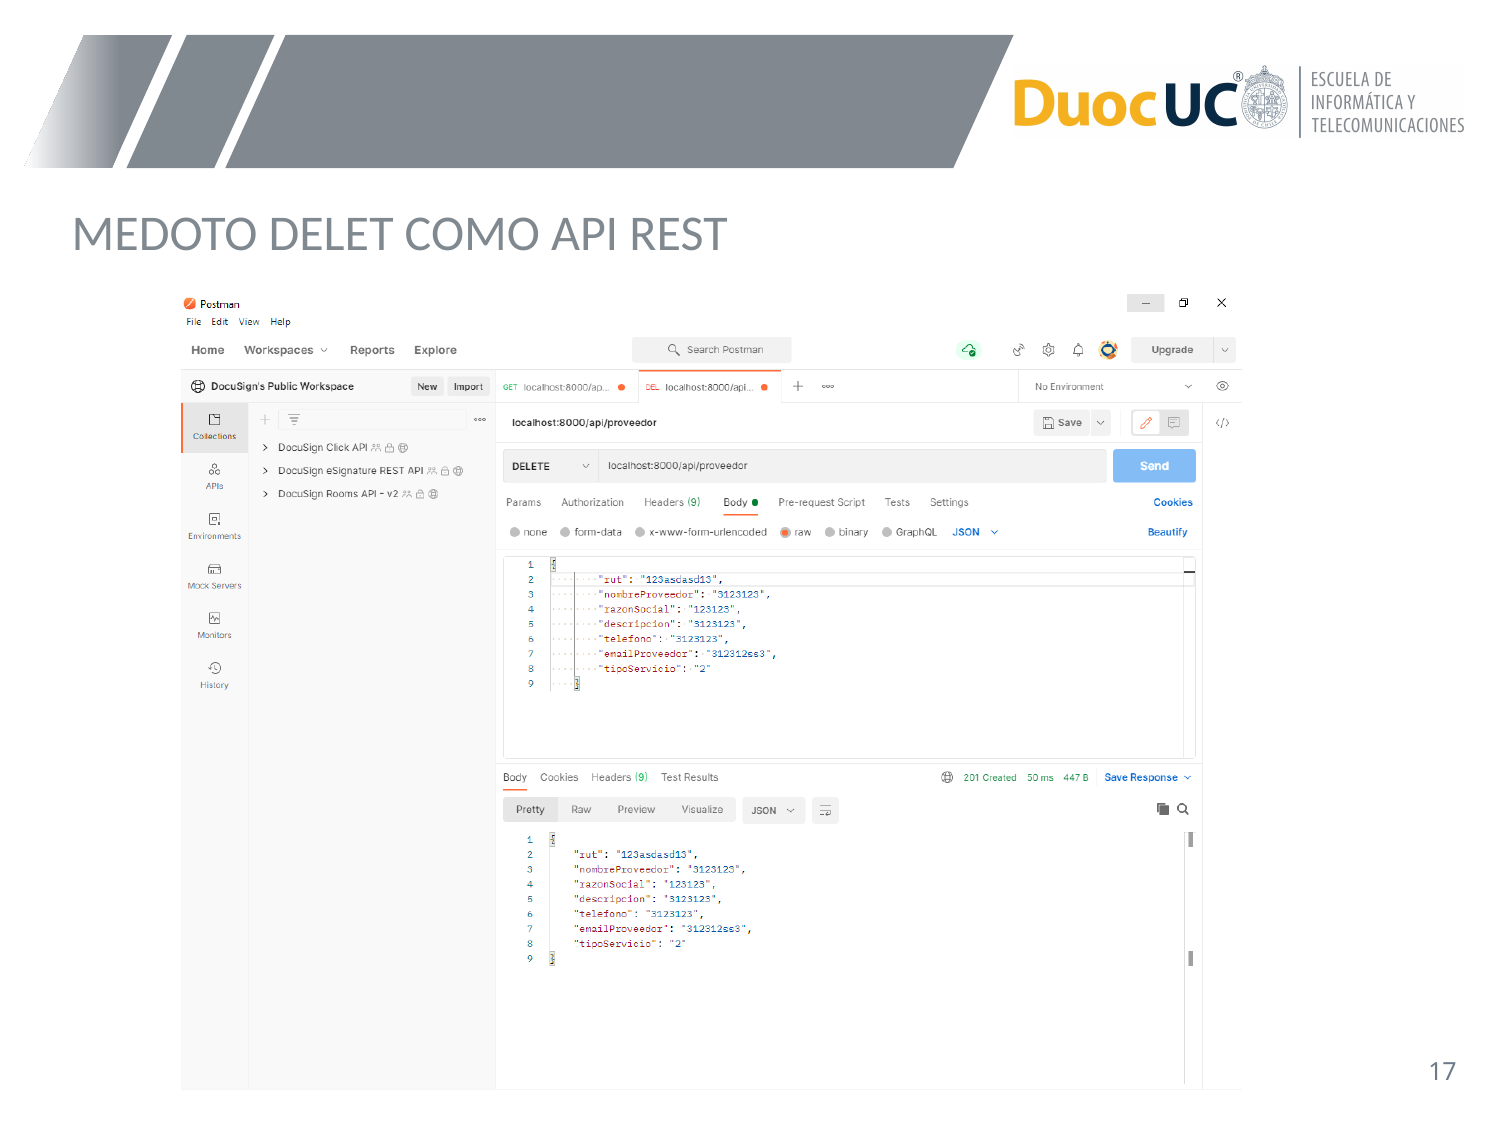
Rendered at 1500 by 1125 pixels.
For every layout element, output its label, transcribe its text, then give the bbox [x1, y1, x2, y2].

picture [1013, 63, 1465, 140]
picture [181, 293, 1242, 1091]
list MEDOTO DELET COMO API REST [48, 199, 1452, 1043]
